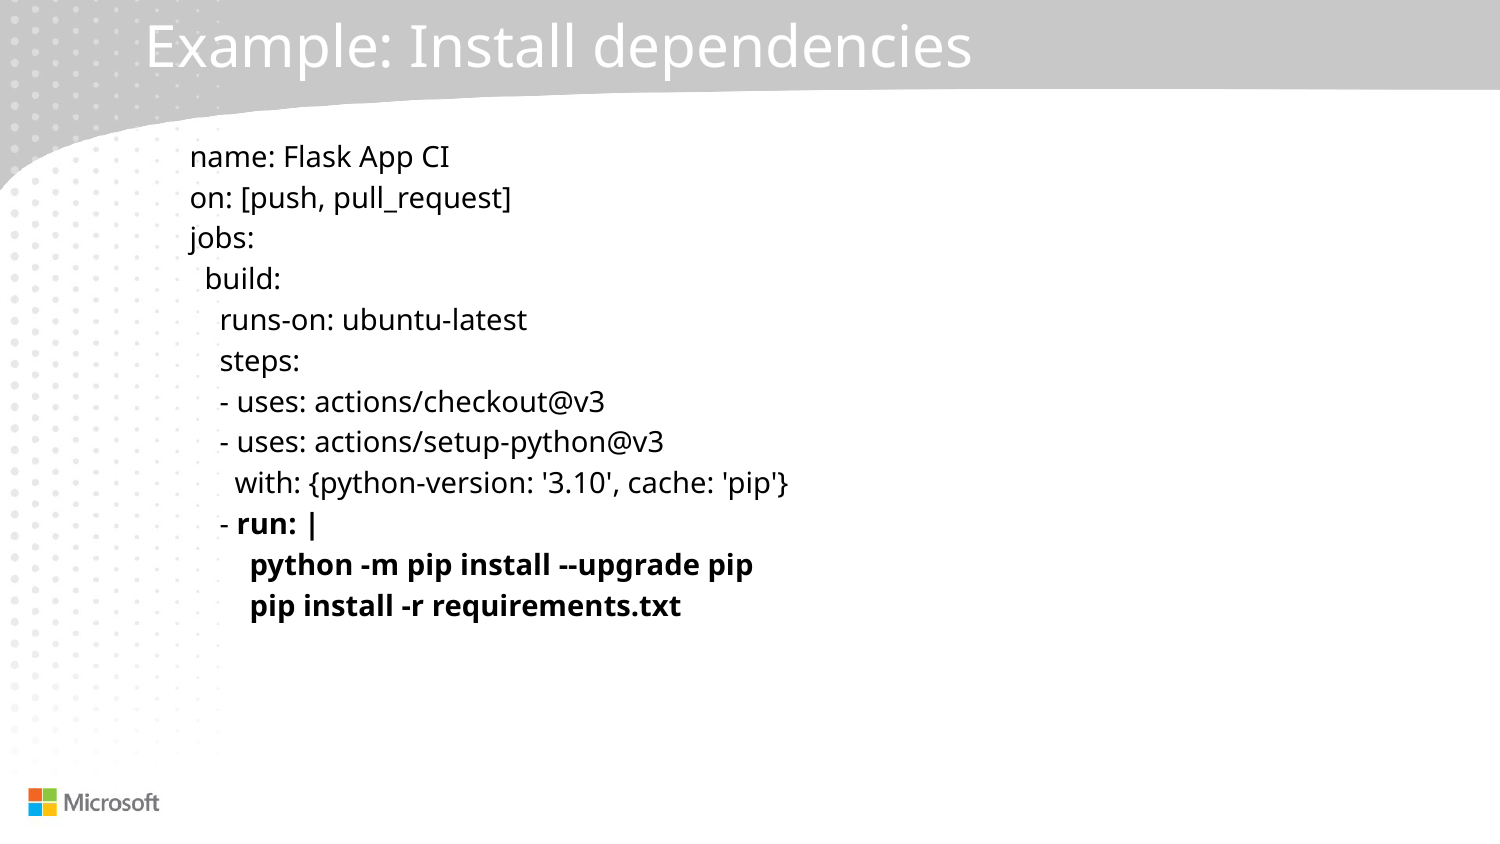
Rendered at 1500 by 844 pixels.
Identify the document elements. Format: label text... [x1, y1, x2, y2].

list name: Flask App CI on: [push, pull_request] jobs: build: runs-on: ubuntu-latest steps: - uses: actions/checkout@v3 - uses: actions/setup-python@v3 with: {python-version: '3.10', cache: 'pip'} - run: | python -m pip install --upgrade pip pip install -r requirements.txt [174, 130, 1489, 832]
title Example: Install dependencies [130, 1, 1369, 78]
picture [0, 0, 1500, 844]
